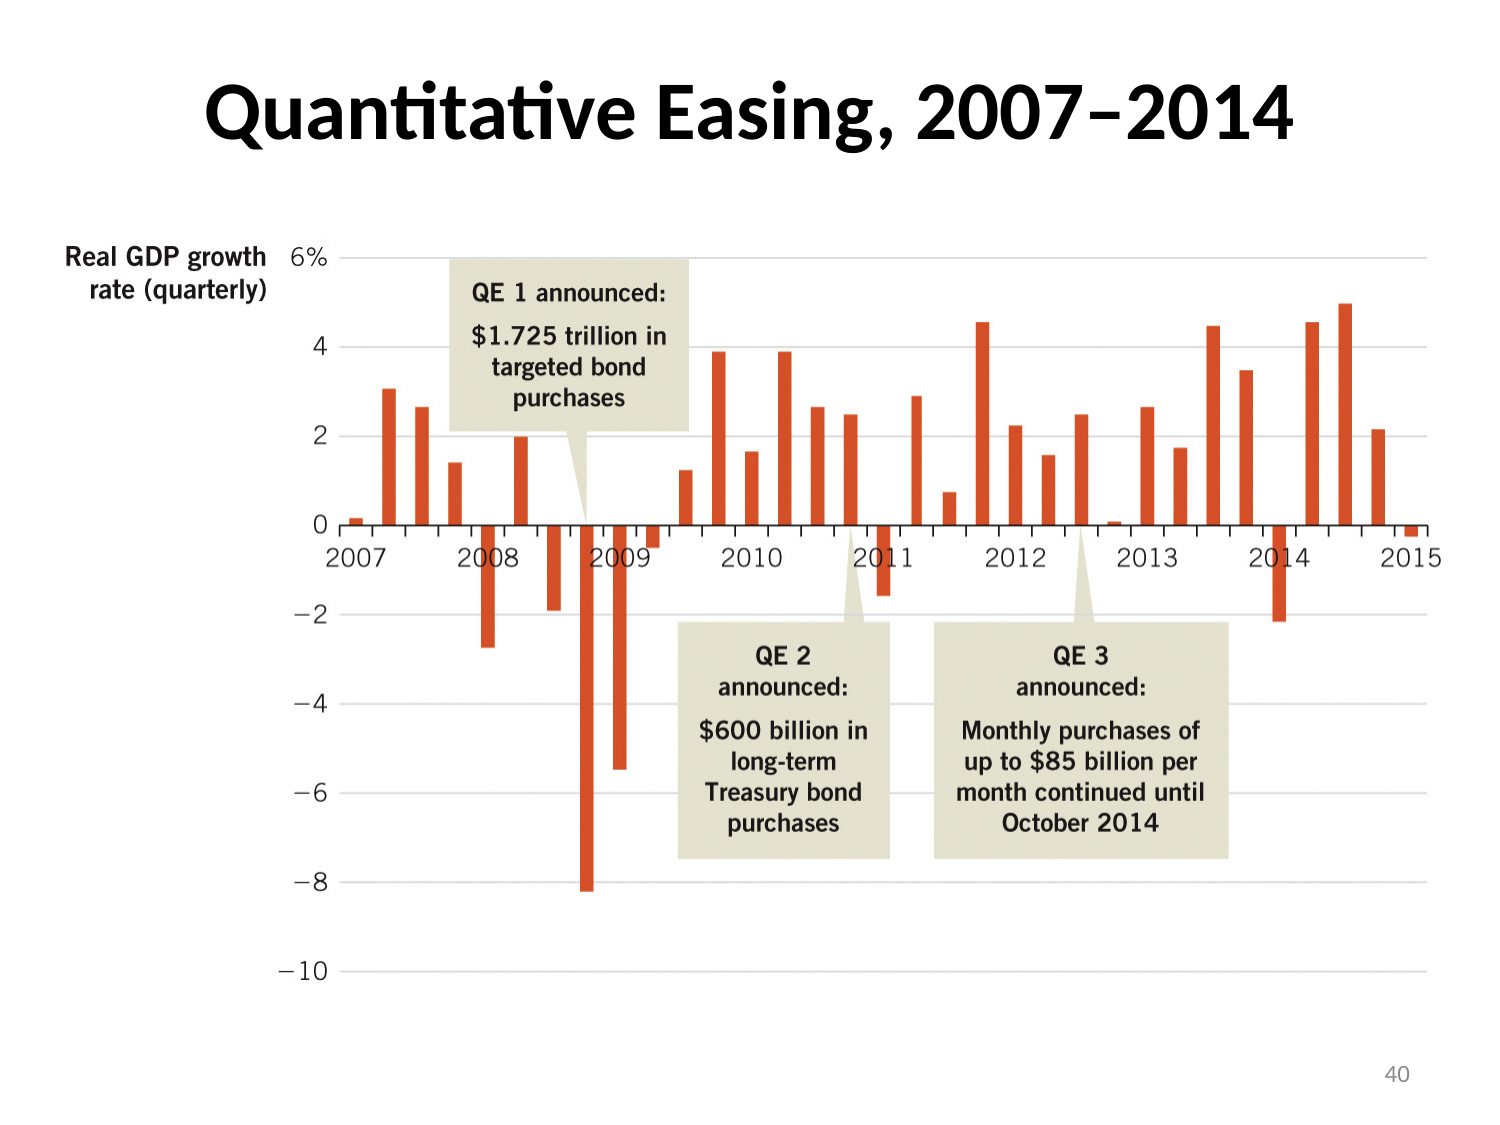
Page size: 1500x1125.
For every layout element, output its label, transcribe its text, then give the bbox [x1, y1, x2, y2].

title Quantitative Easing, 2007–2014 [75, 36, 1425, 175]
picture [49, 237, 1451, 988]
slide_number 40 [1074, 1042, 1425, 1103]
